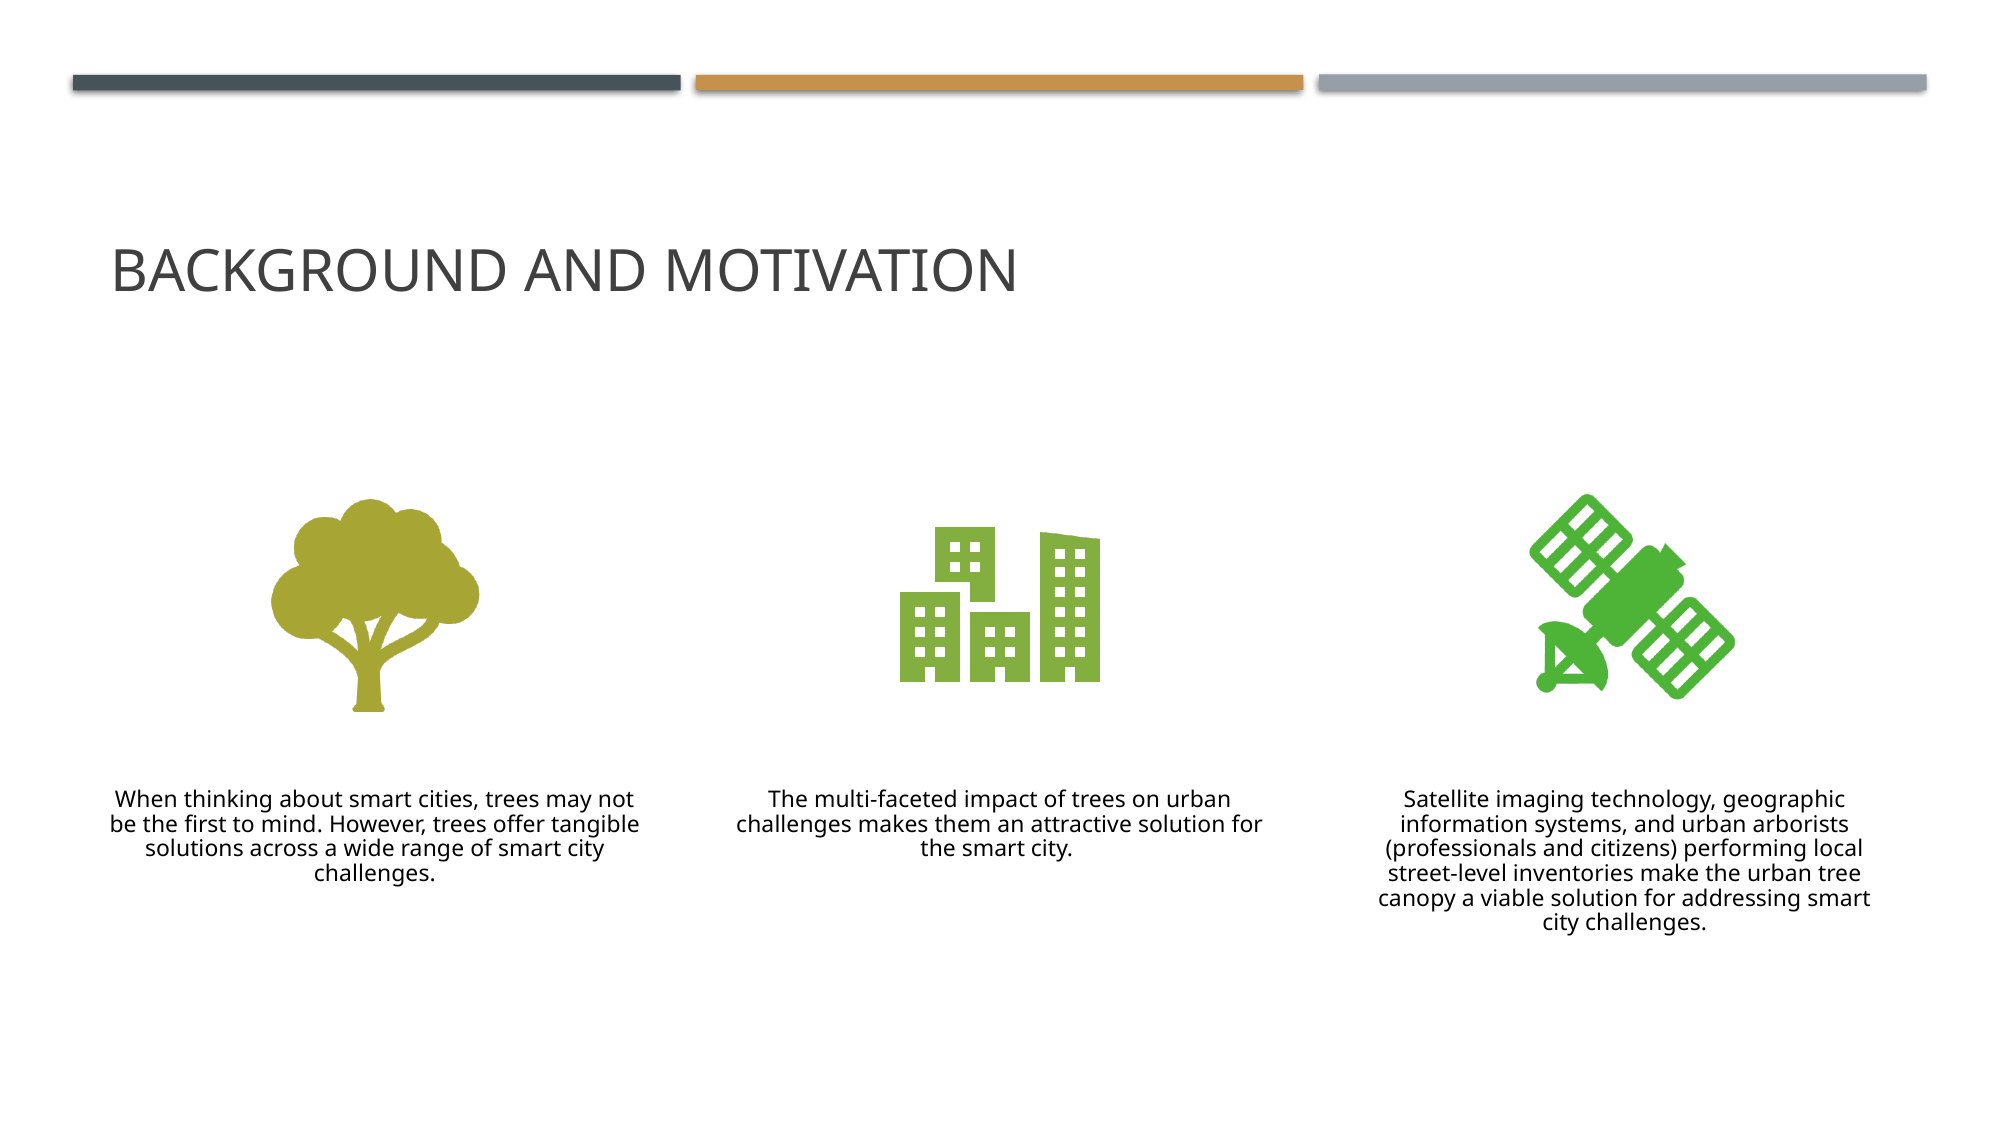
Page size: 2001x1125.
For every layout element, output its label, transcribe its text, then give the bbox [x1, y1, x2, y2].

title Background and Motivation [95, 115, 1905, 311]
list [94, 383, 1906, 1011]
